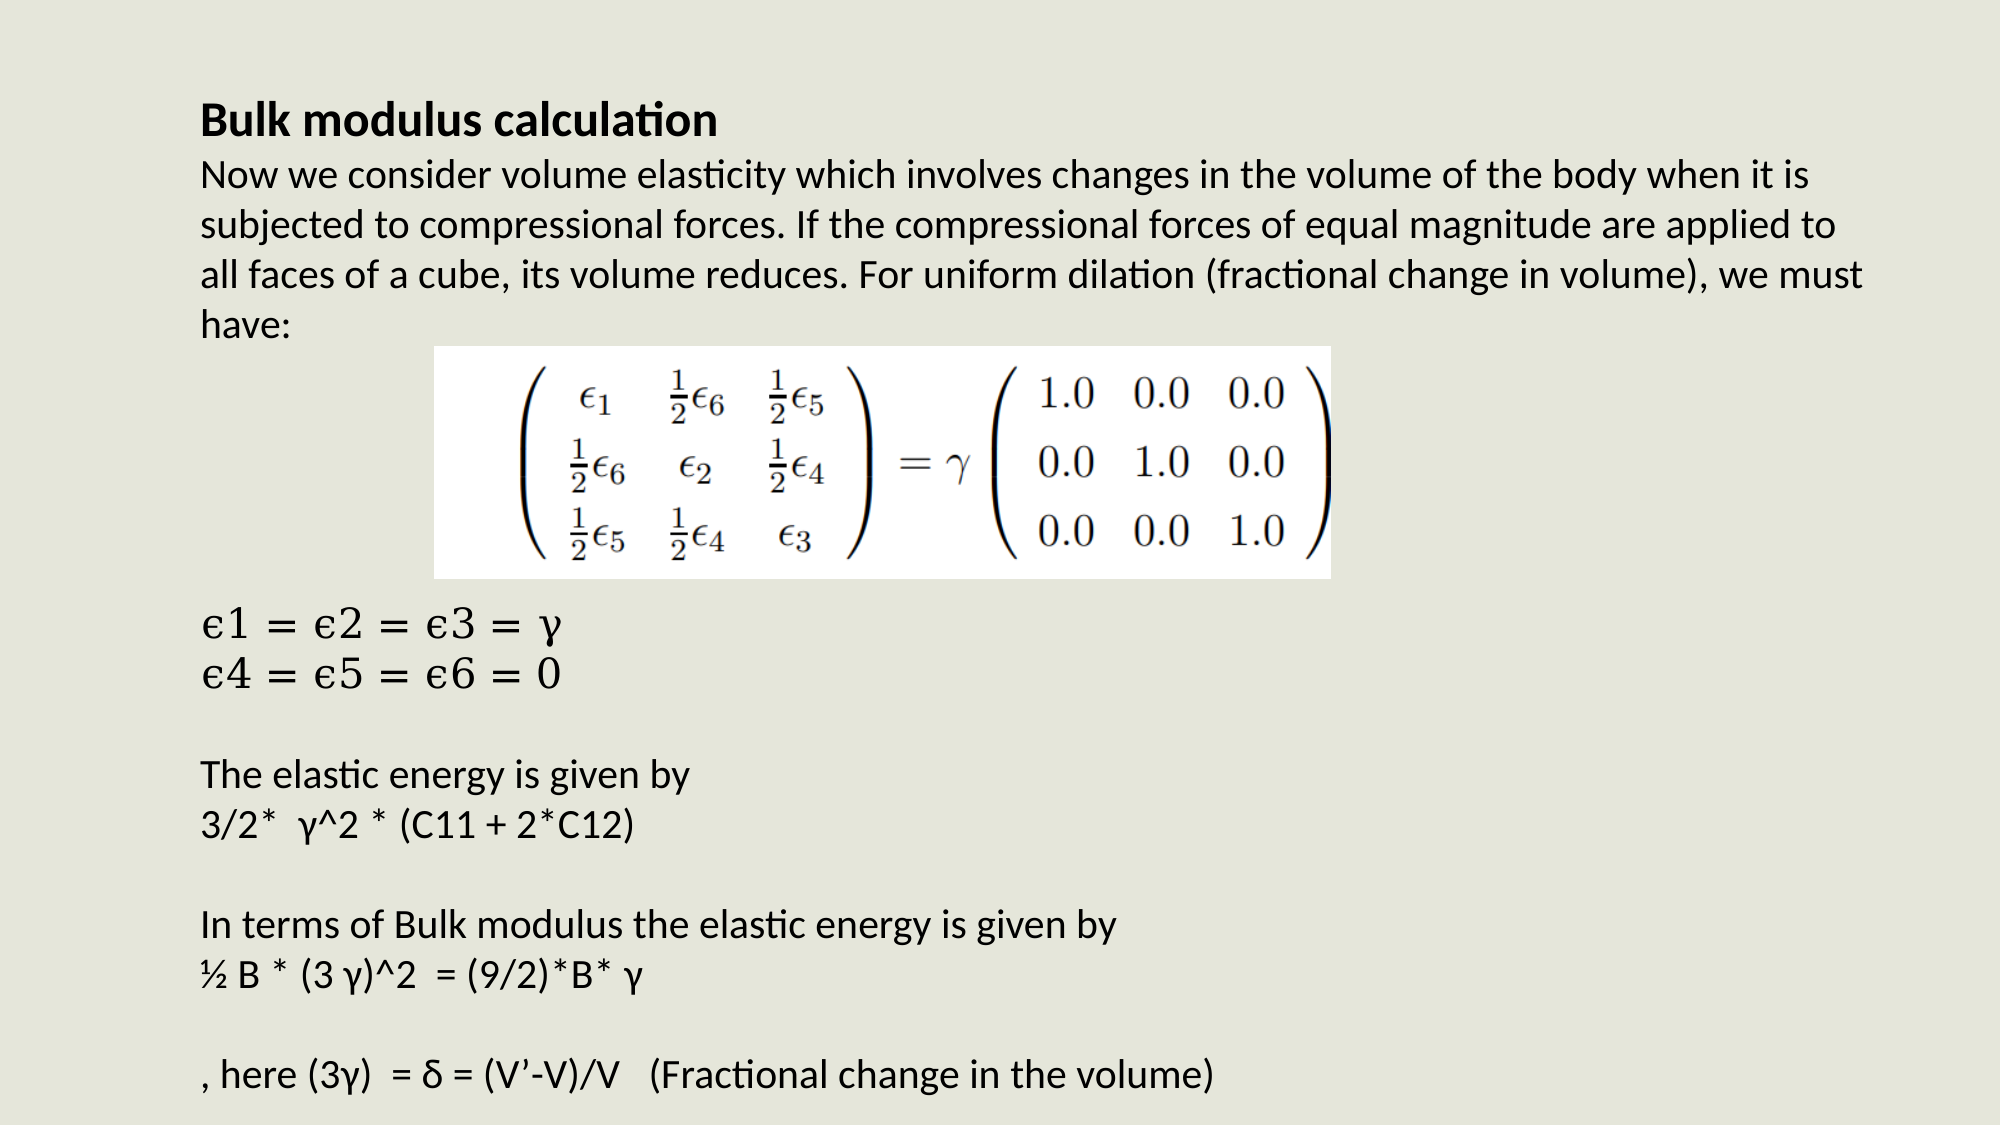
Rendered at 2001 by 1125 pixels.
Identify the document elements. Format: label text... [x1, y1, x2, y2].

text_box Bulk modulus calculation Now we consider volume elasticity which involves changes in the volume of the body when it is subjected to compressional forces. If the compressional forces of equal magnitude are applied to all faces of a cube, its volume reduces. For uniform dilation (fractional change in volume), we must have: ϵ1 = ϵ2 = ϵ3 = γ ϵ4 = ϵ5 = ϵ6 = 0 The elastic energy is given by 3/2* γ^2 * (C11 + 2*C12) In terms of Bulk modulus the elastic energy is given by ½ B * (3 γ)^2 = (9/2)*B* γ , here (3γ) = δ = (V’-V)/V (Fractional change in the volume) [185, 79, 1890, 1125]
picture [434, 346, 1331, 579]
